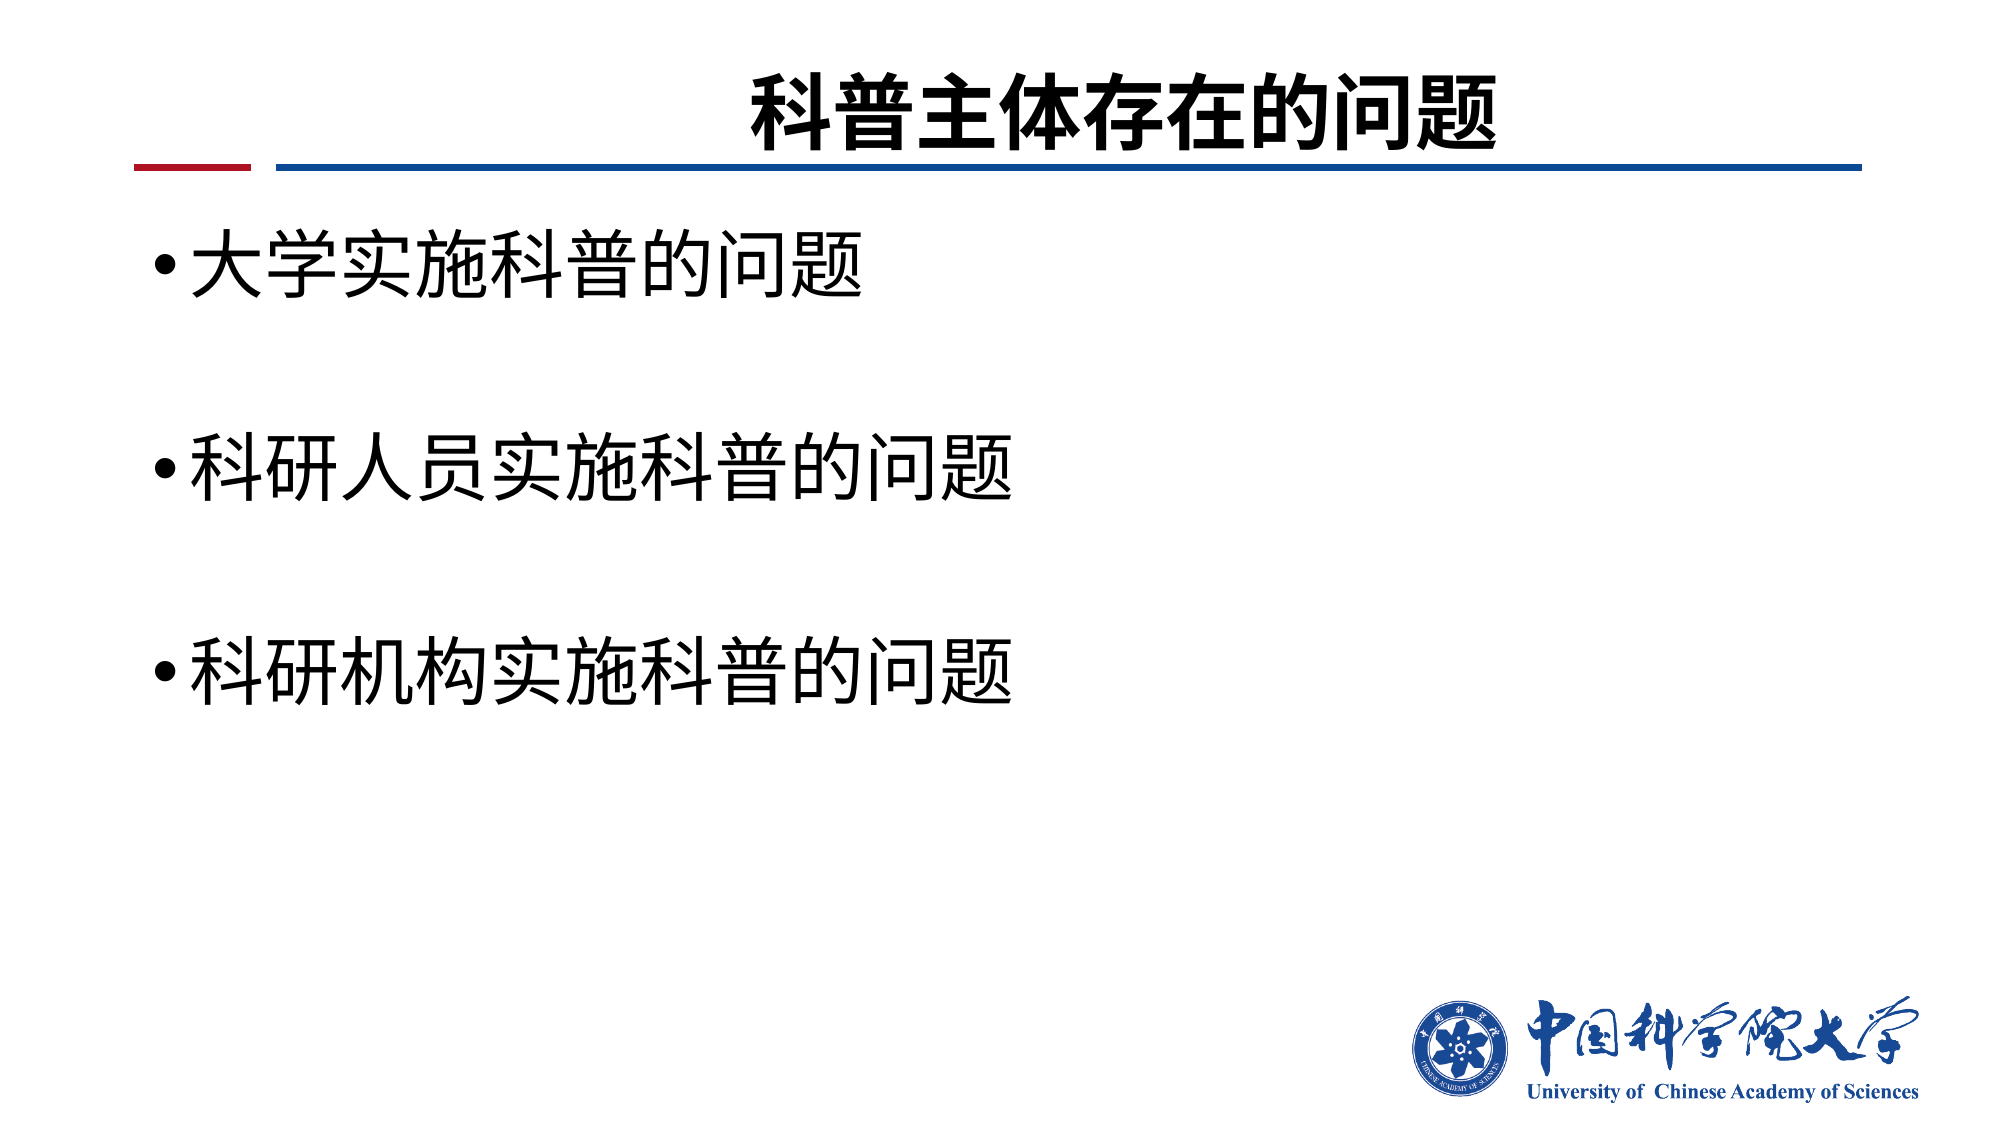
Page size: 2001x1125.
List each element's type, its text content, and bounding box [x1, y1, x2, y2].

title 科普主体存在的问题 [137, 0, 1863, 168]
picture [1412, 996, 1919, 1103]
list 大学实施科普的问题 科研人员实施科普的问题 科研机构实施科普的问题 [137, 219, 1863, 1051]
